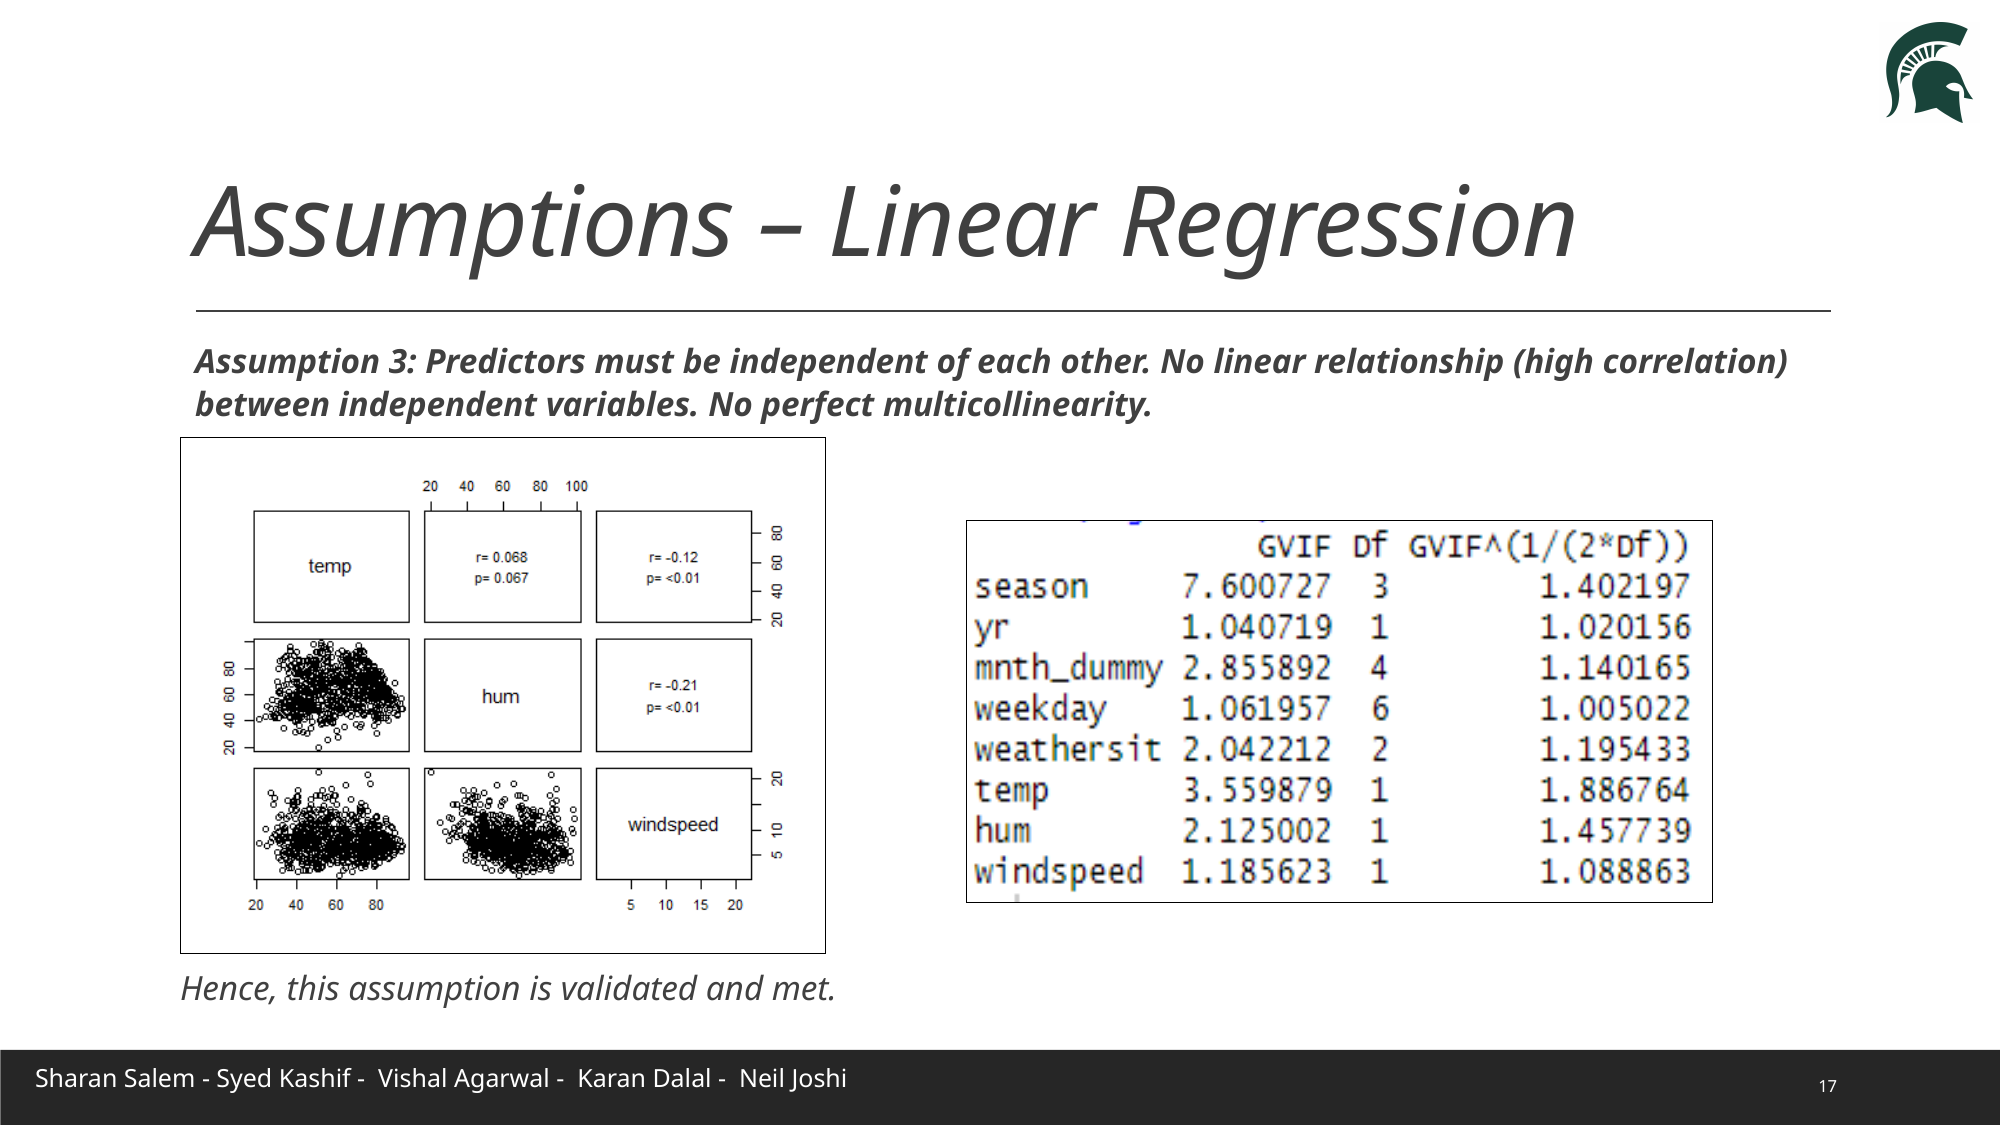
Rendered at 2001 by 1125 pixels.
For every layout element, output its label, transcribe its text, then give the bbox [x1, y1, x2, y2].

picture [179, 436, 826, 955]
picture [1879, 22, 1981, 124]
slide_number 17 [1803, 1057, 1932, 1118]
title Assumptions – Linear Regression [180, 47, 1830, 285]
list Assumption 3: Predictors must be independent of each other. No linear relationship (high correlation) between independent variables. No perfect multicollinearity. Hence, this assumption is validated and met. [180, 328, 1830, 1094]
text_box Sharan Salem - Syed Kashif - Vishal Agarwal - Karan Dalal - Neil Joshi [20, 1055, 967, 1100]
picture [966, 520, 1713, 904]
